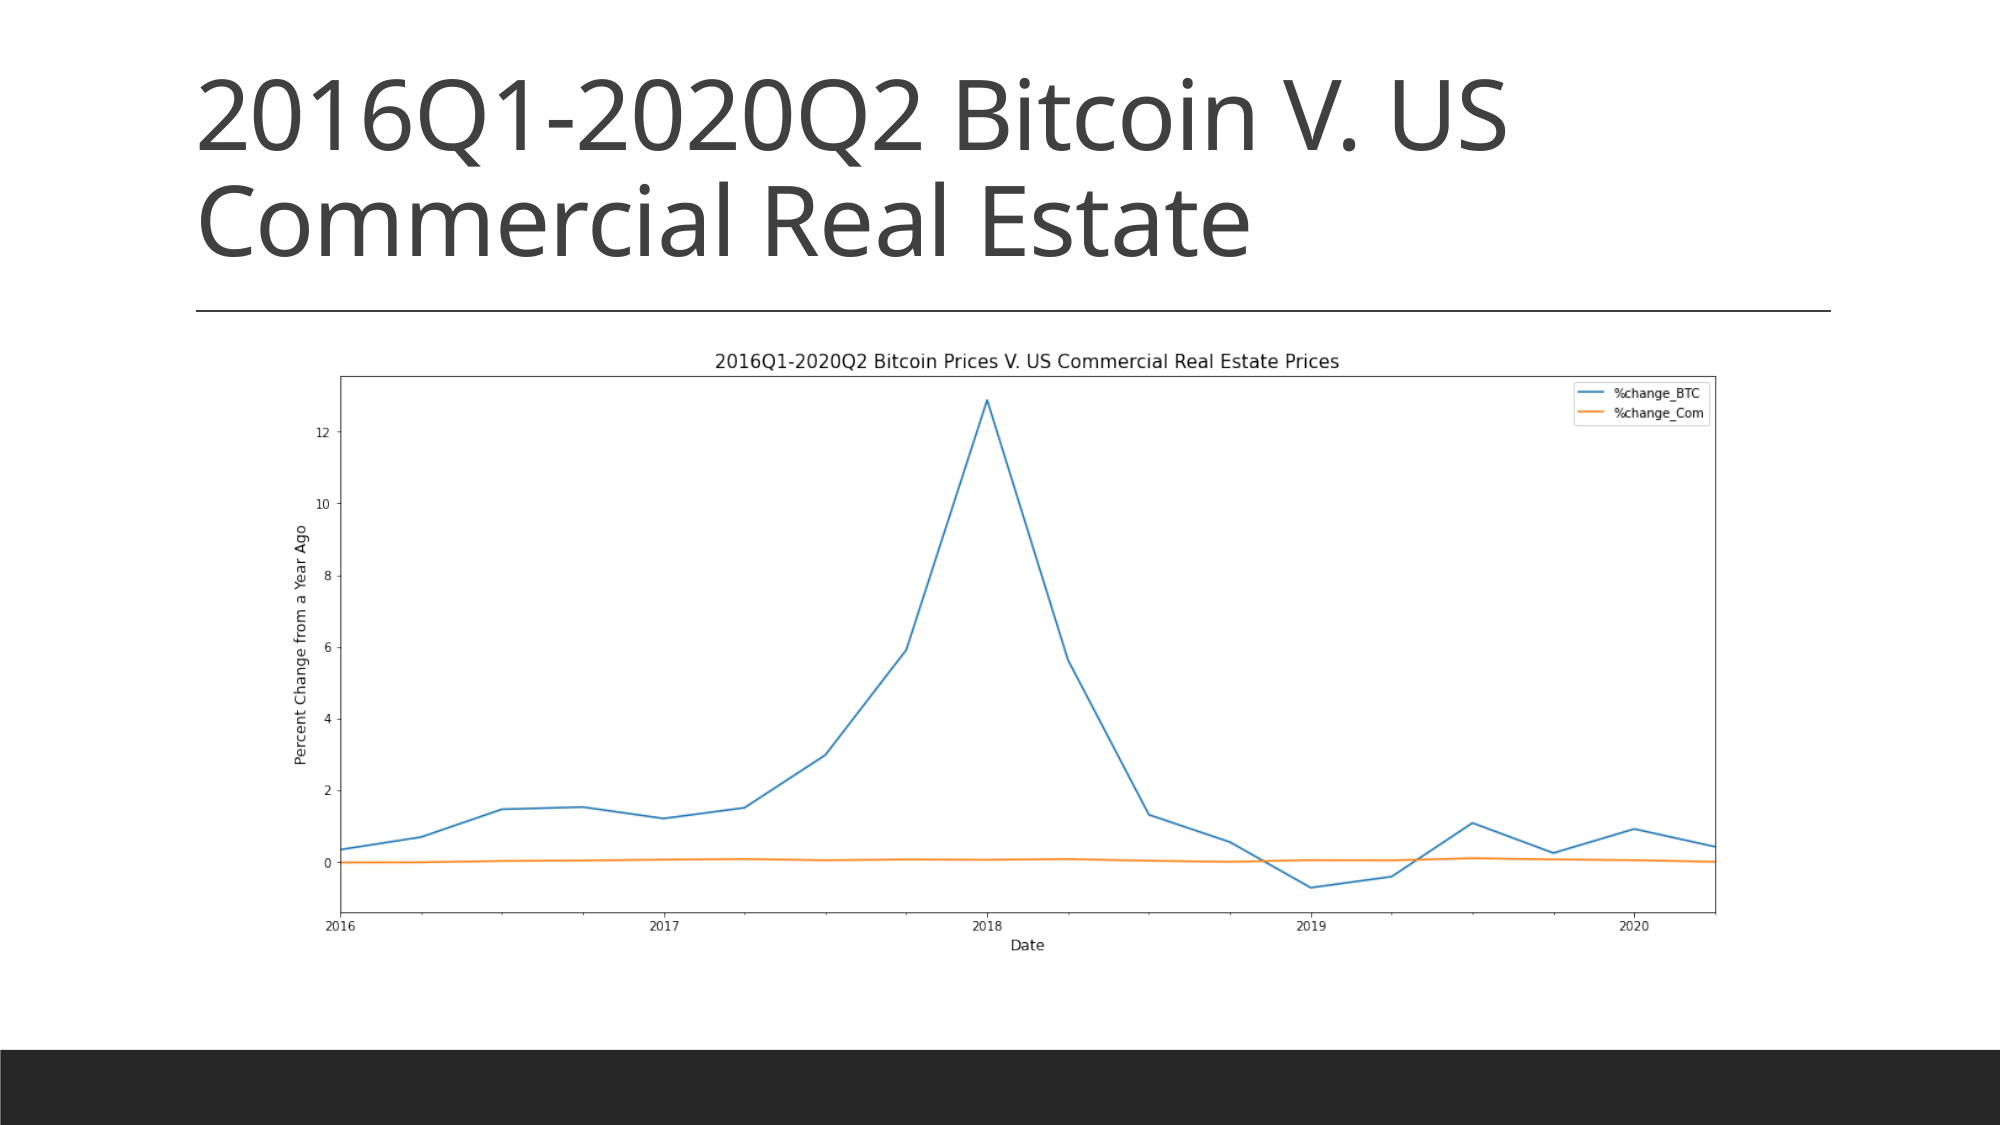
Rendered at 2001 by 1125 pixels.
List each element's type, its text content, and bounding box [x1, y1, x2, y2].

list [285, 345, 1724, 964]
title 2016Q1-2020Q2 Bitcoin V. US Commercial Real Estate [180, 47, 1830, 285]
